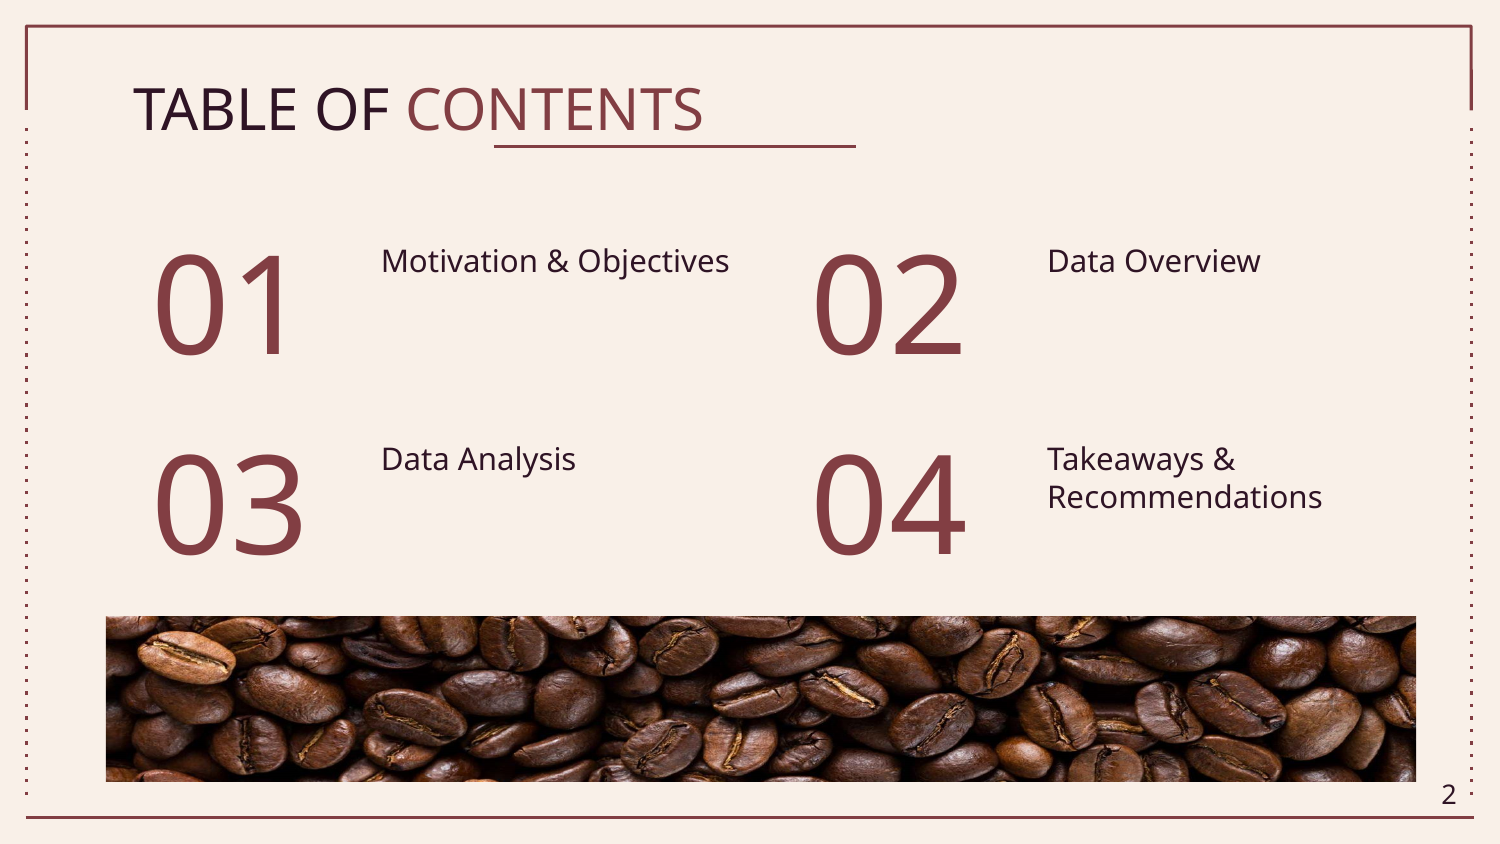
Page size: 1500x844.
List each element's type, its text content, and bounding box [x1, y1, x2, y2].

subtitle Takeaways & Recommendations [1032, 424, 1417, 489]
title 03 [118, 401, 343, 568]
subtitle Data Analysis [365, 424, 777, 489]
title 04 [777, 401, 1002, 568]
subtitle Data Overview [1032, 225, 1382, 290]
title TABLE OF CONTENTS [118, 56, 1382, 151]
title 01 [118, 202, 343, 368]
picture [105, 615, 1417, 782]
title 02 [777, 202, 1002, 368]
slide_number ‹#› [1381, 762, 1472, 828]
subtitle Motivation & Objectives [365, 225, 750, 290]
